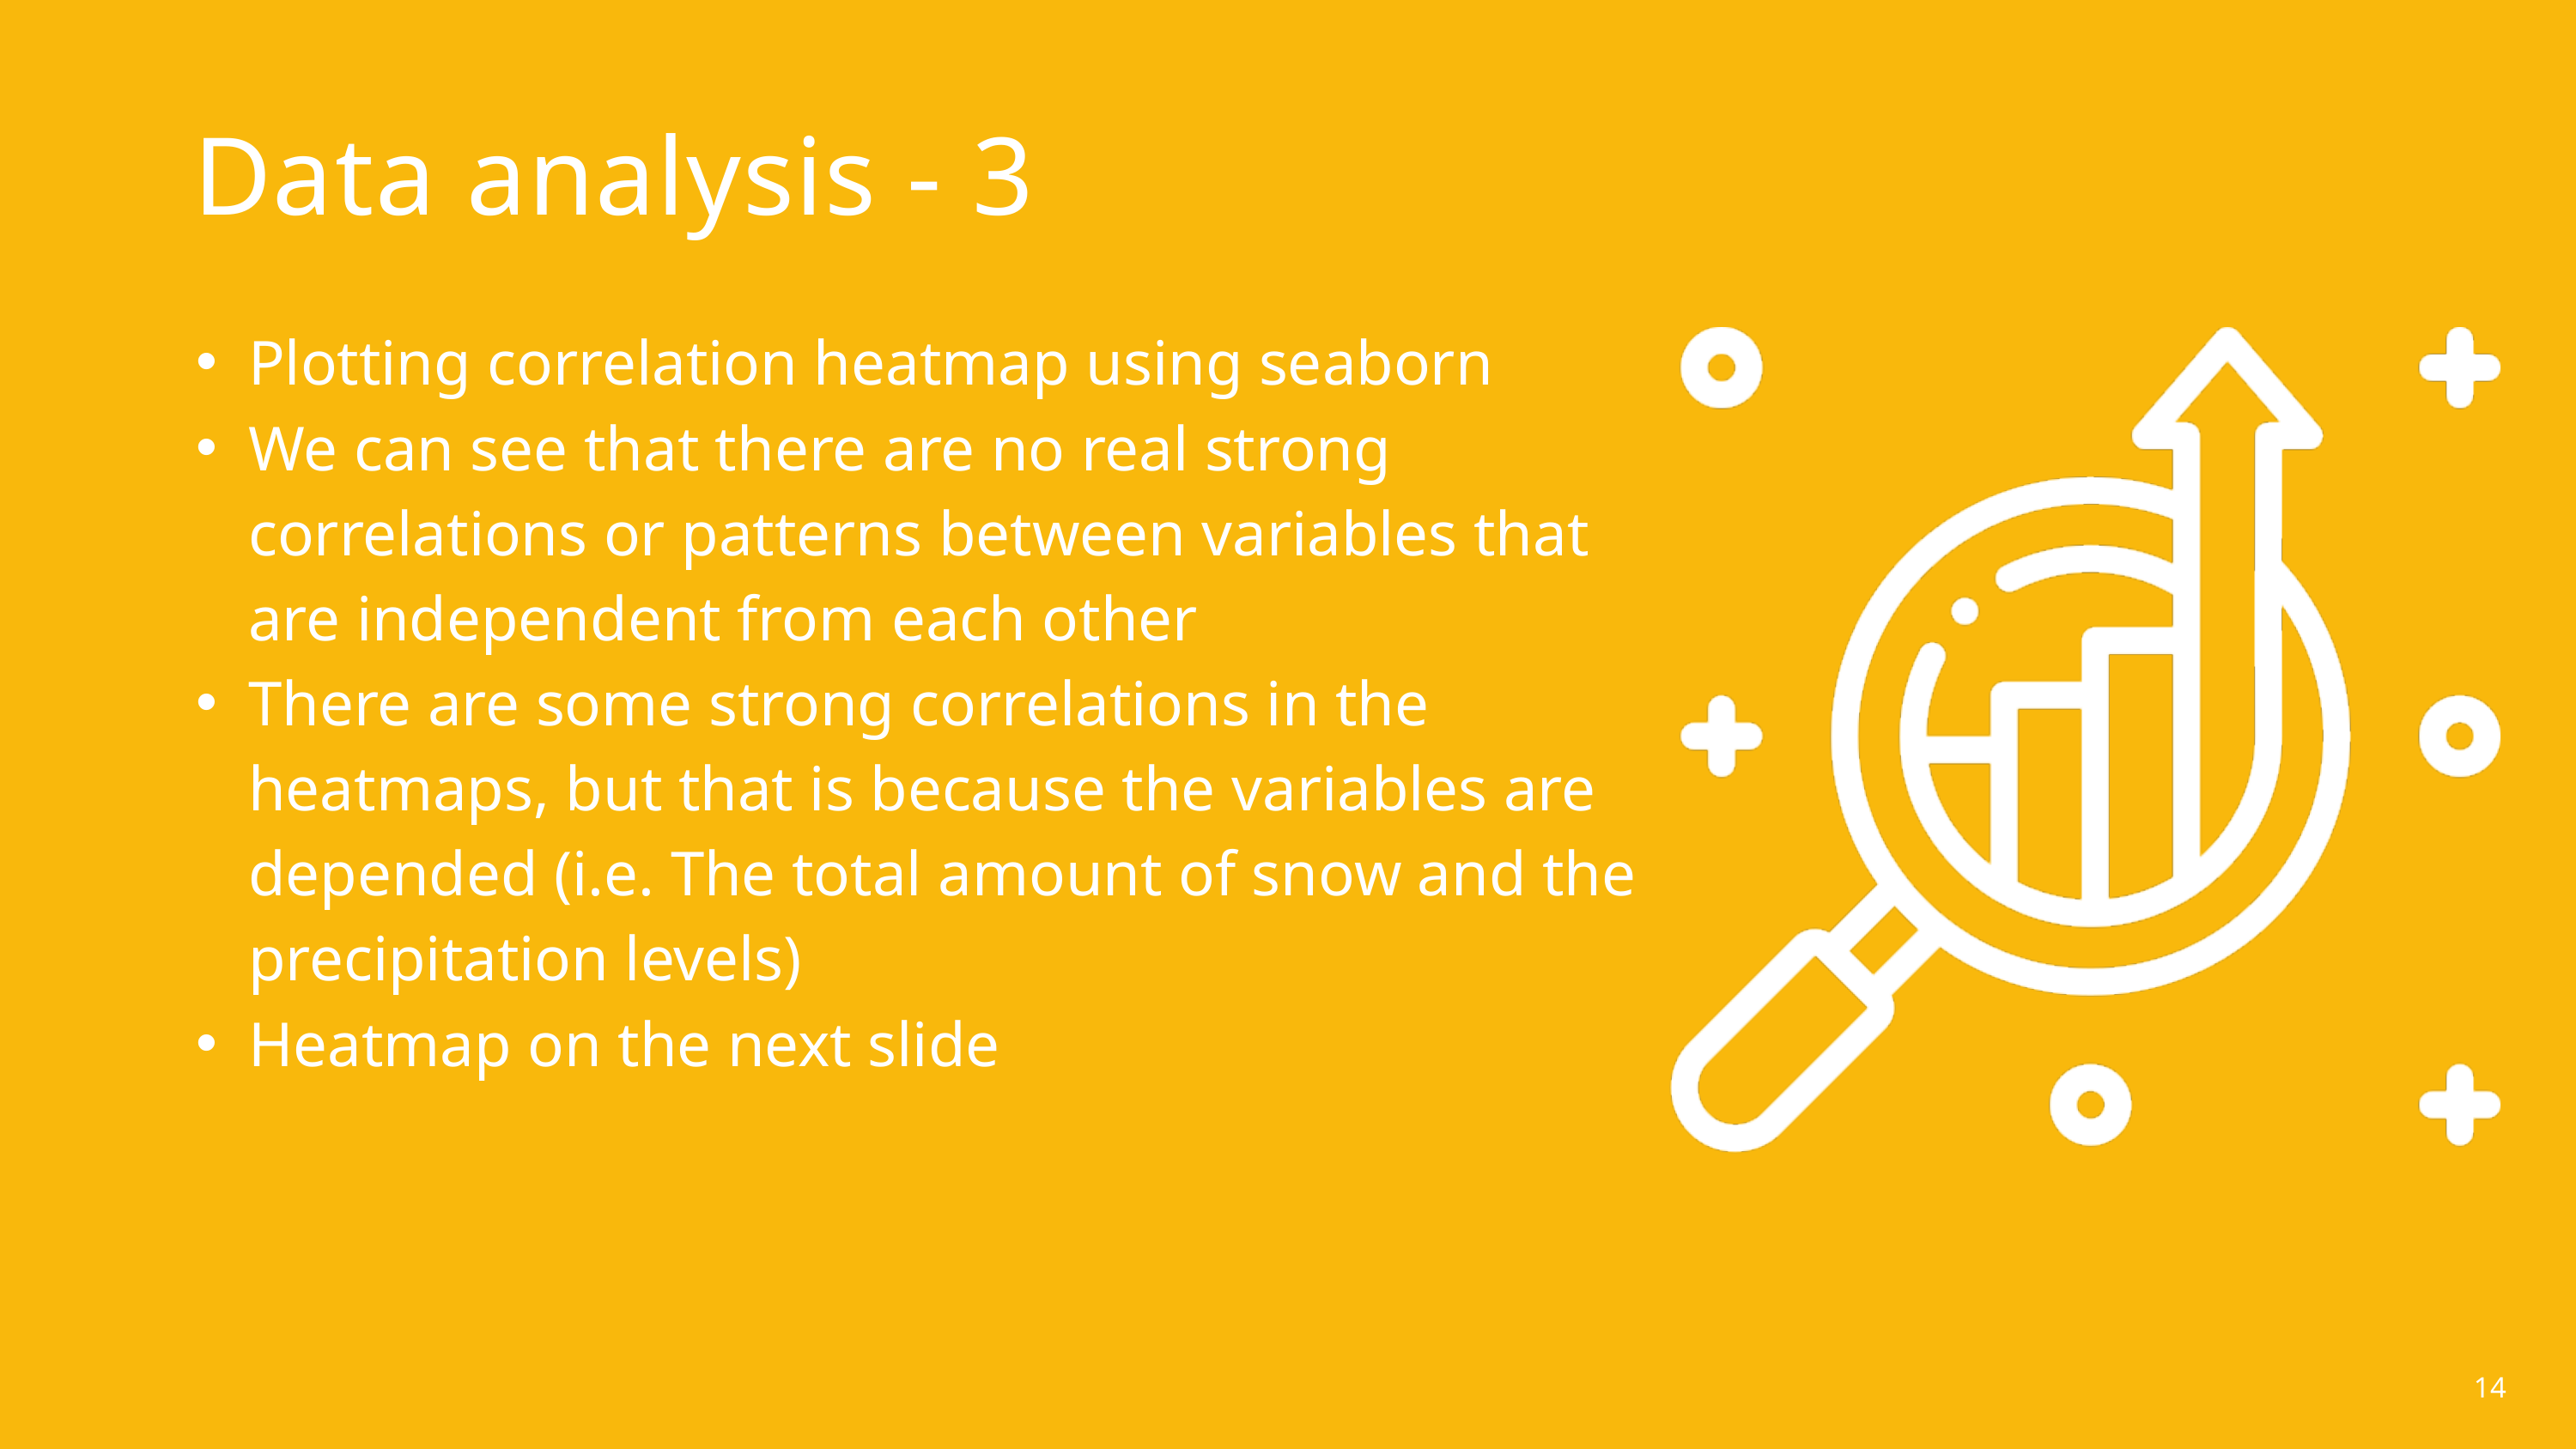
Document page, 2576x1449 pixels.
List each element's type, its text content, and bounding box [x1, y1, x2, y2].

text_box Data analysis - 3 [144, 86, 1084, 237]
text_box [1665, 327, 2501, 1159]
text_box Plotting correlation heatmap using seaborn We can see that there are no real strong correlations or patterns between variables that are independent from each other There are some strong correlations in the heatmaps, but that is because the variables are depended (i.e. The total amount of snow and the precipitation levels) Heatmap on the next slide [144, 312, 1666, 1079]
text_box 14 [2473, 1364, 2528, 1404]
